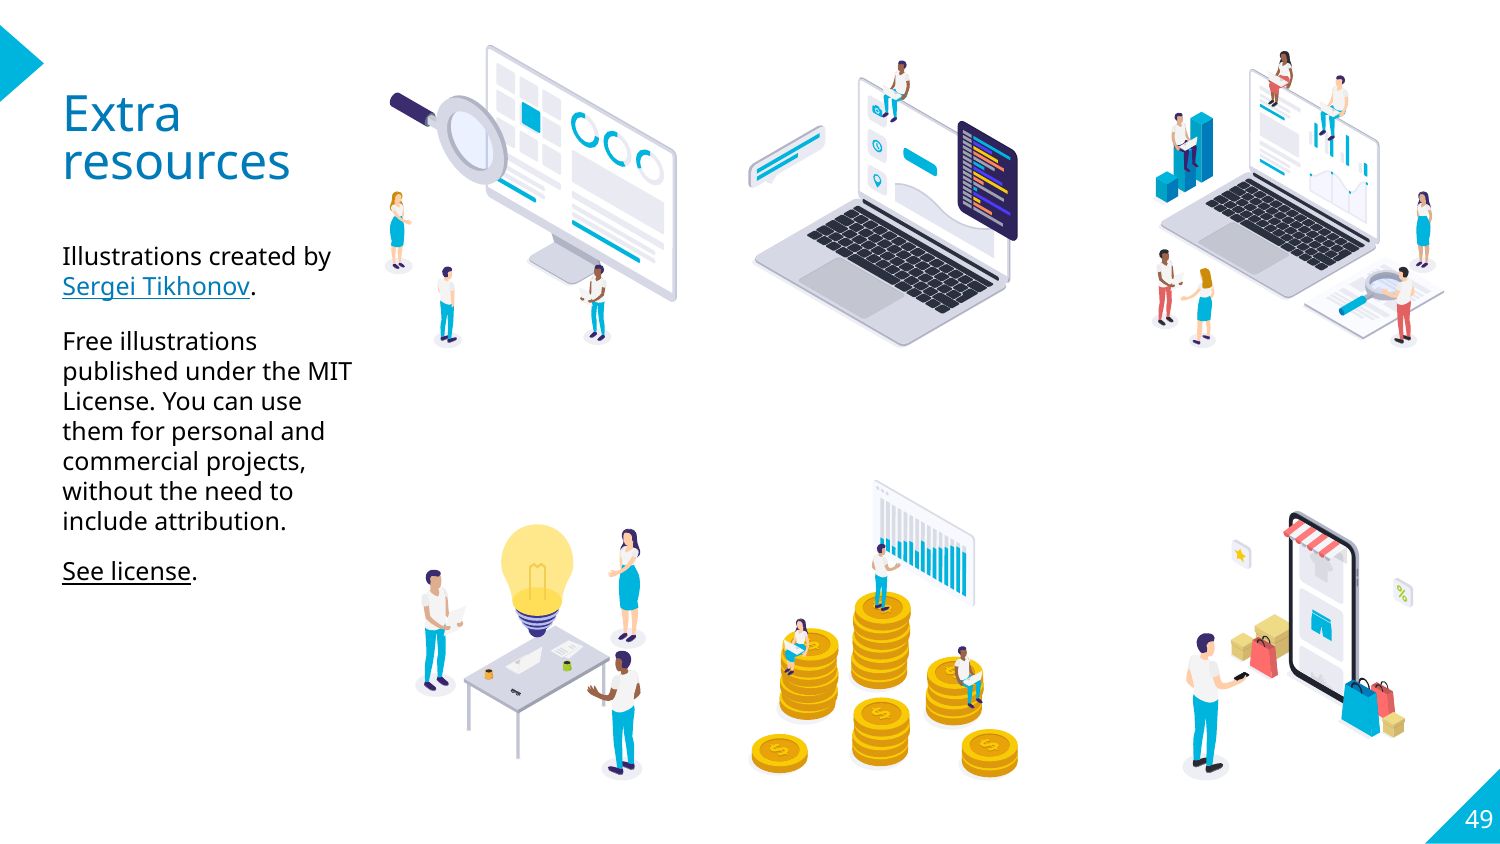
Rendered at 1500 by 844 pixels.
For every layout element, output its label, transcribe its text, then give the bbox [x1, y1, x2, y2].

slide_number 49 [1418, 760, 1494, 838]
text_box Illustrations created by Sergei Tikhonov. Free illustrations published under the MIT License. You can use them for personal and commercial projects, without the need to include attribution. See license. [62, 240, 355, 743]
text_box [384, 44, 678, 349]
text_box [748, 60, 1018, 349]
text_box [1182, 510, 1414, 781]
title Extra resources [62, 102, 319, 180]
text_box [414, 524, 647, 781]
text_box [748, 479, 1018, 781]
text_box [1151, 50, 1445, 349]
